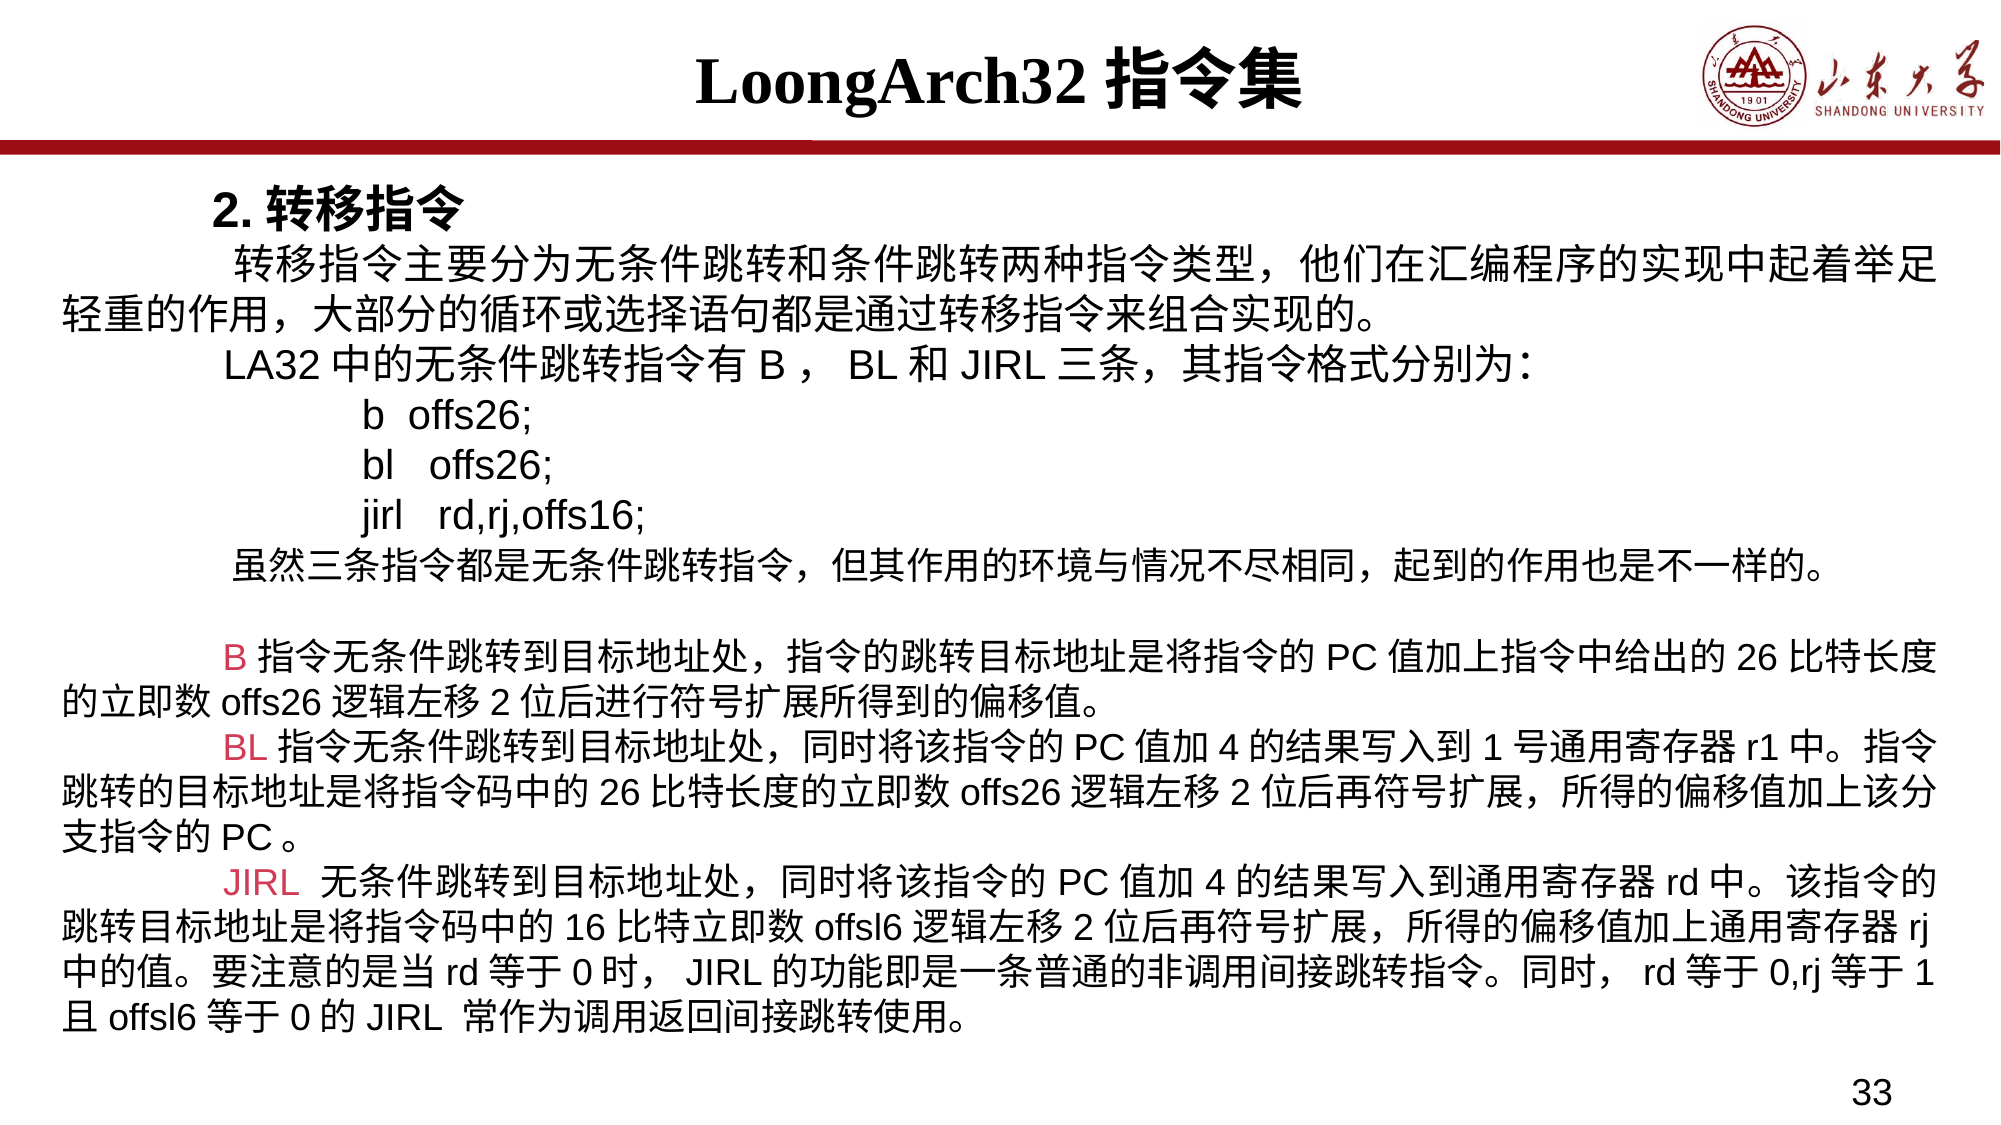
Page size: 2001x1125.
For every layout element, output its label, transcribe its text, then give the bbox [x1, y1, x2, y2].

text_box 2.转移指令 转移指令主要分为无条件跳转和条件跳转两种指令类型，他们在汇编程序的实现中起着举足轻重的作用，大部分的循环或选择语句都是通过转移指令来组合实现的。 LA32中的无条件跳转指令有B，BL和JIRL三条，其指令格式分别为： b offs26; bl offs26; jirl rd,rj,offs16; 虽然三条指令都是无条件跳转指令，但其作用的环境与情况不尽相同，起到的作用也是不一样的。 B指令无条件跳转到目标地址处，指令的跳转目标地址是将指令的PC值加上指令中给出的26比特长度的立即数offs26逻辑左移2位后进行符号扩展所得到的偏移值。 BL指令无条件跳转到目标地址处，同时将该指令的PC值加4的结果写入到1号通用寄存器r1中。指令跳转的目标地址是将指令码中的26比特长度的立即数offs26逻辑左移2位后再符号扩展，所得的偏移值加上该分支指令的PC。 JIRL 无条件跳转到目标地址处，同时将该指令的PC值加4的结果写入到通用寄存器rd中。该指令的跳转目标地址是将指令码中的16比特立即数offsl6逻辑左移2位后再符号扩展，所得的偏移值加上通用寄存器rj中的值。要注意的是当rd等于0时，JIRL的功能即是一条普通的非调用间接跳转指令。同时，rd等于0,rj等于1且offsl6等于0的JIRL 常作为调用返回间接跳转使用。 [47, 170, 1953, 1046]
picture [1698, 21, 1810, 39]
title LoongArch32指令集 [0, 39, 2000, 152]
slide_number 33 [1836, 1060, 2000, 1125]
